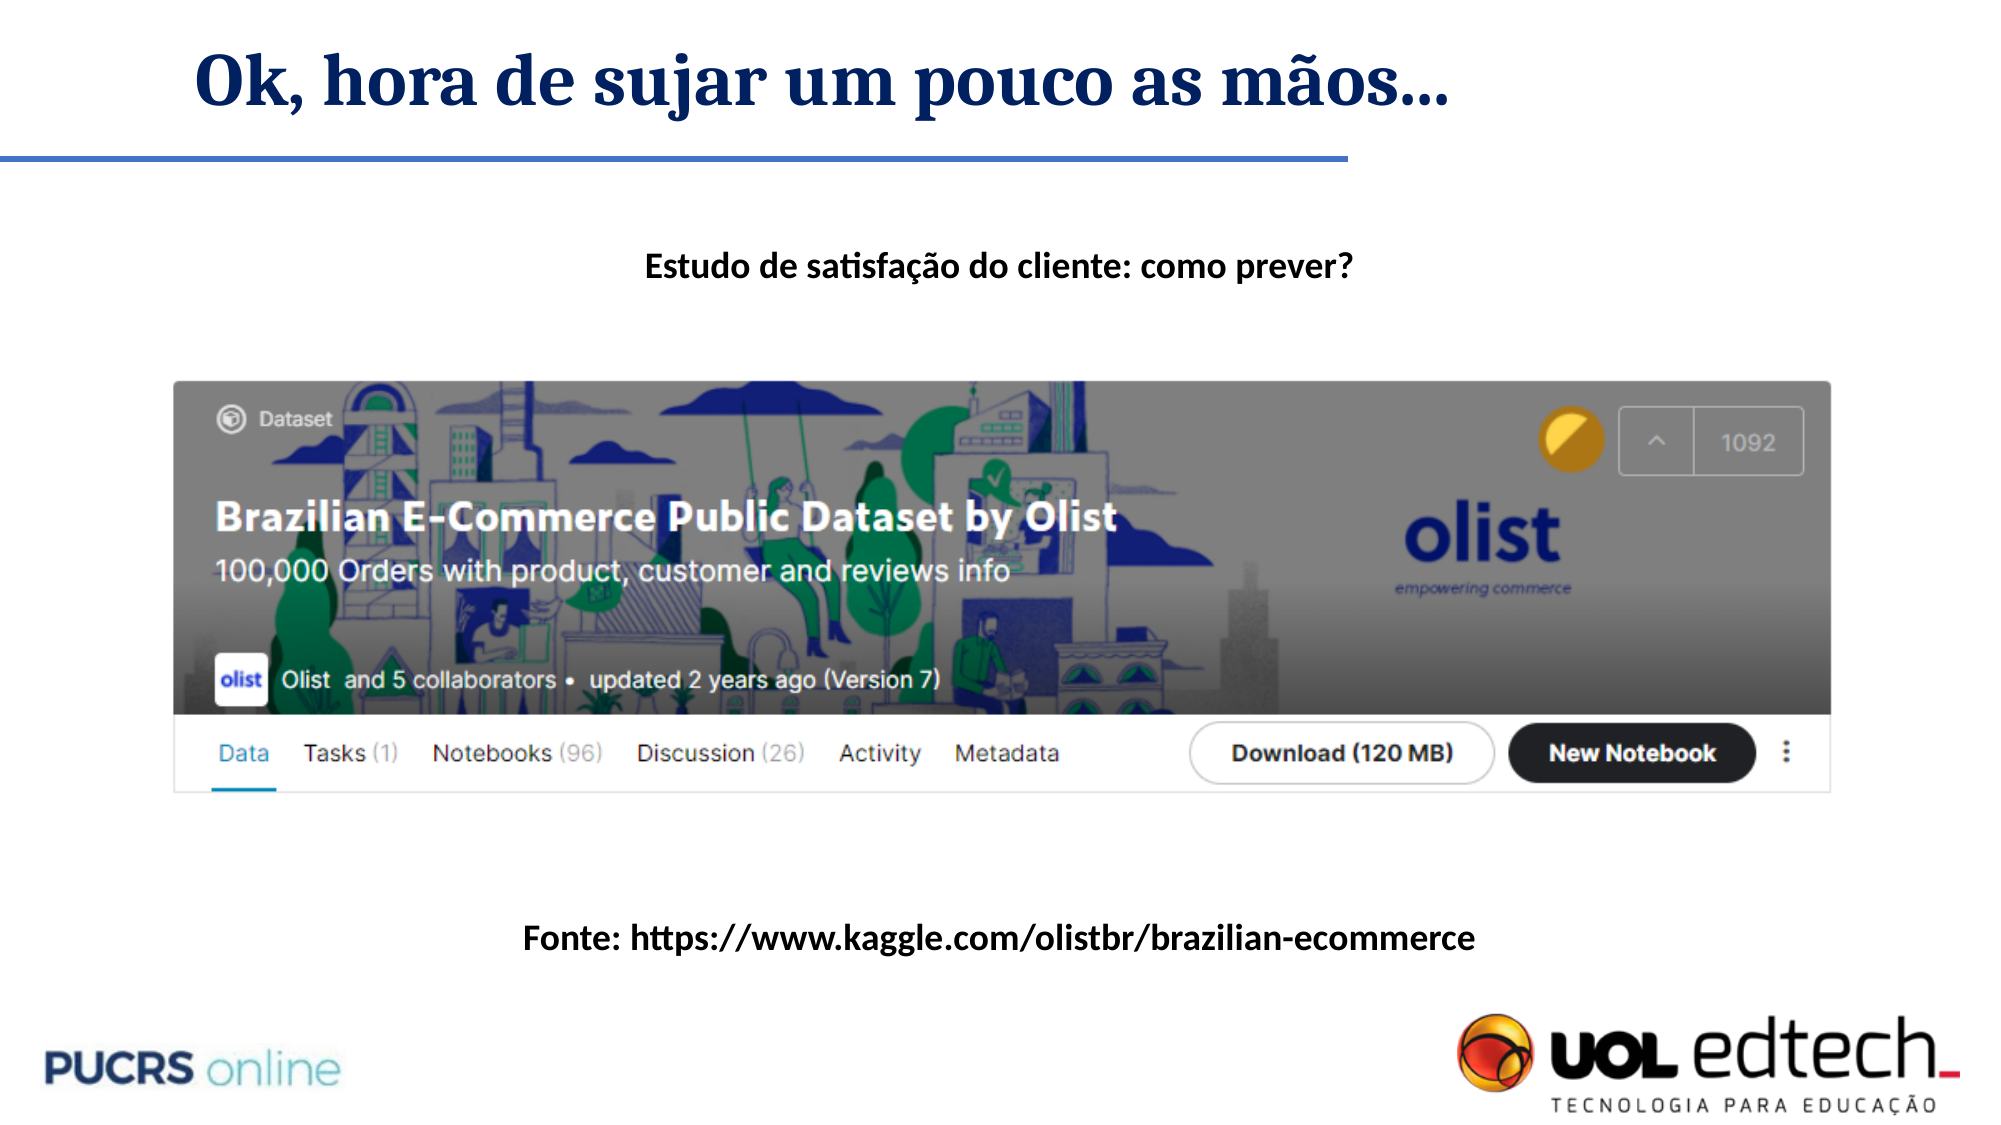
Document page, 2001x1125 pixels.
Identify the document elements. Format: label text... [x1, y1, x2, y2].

picture [162, 368, 1838, 805]
text_box Estudo de satisfação do cliente: como prever? [625, 233, 1375, 294]
text_box Fonte: https://www.kaggle.com/olistbr/brazilian-ecommerce [471, 905, 1529, 965]
picture [40, 1043, 347, 1092]
text_box Ok, hora de sujar um pouco as mãos... [181, 23, 1752, 128]
picture [1457, 1010, 1960, 1125]
